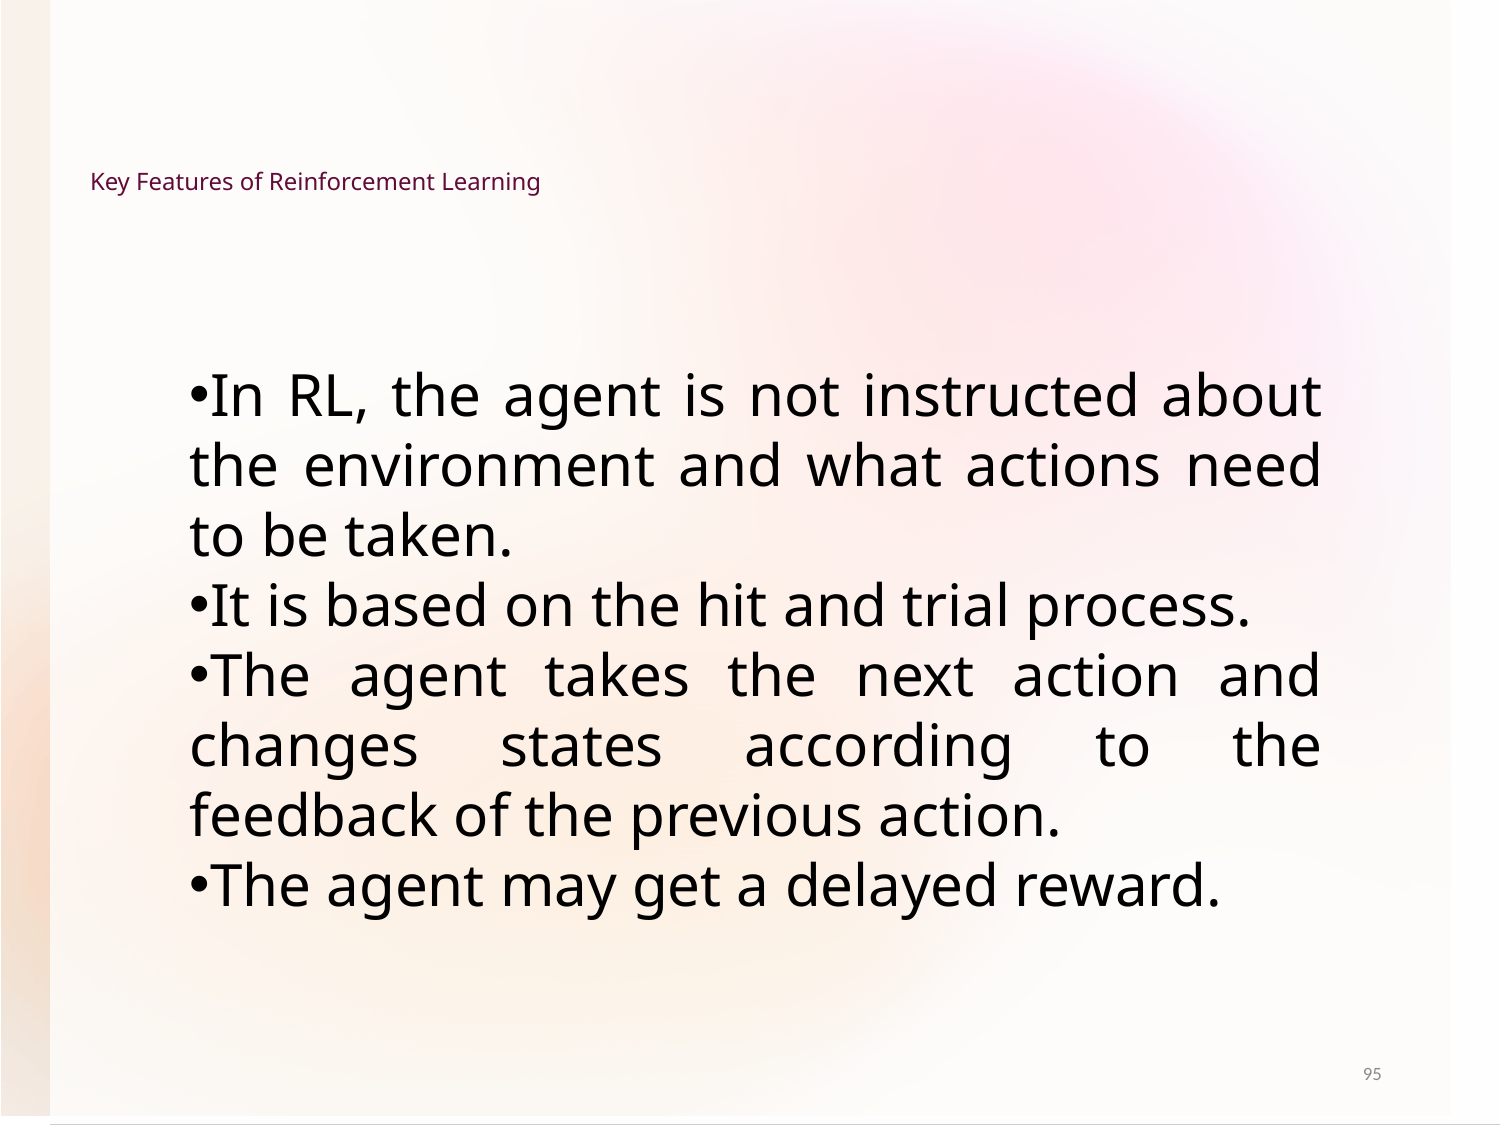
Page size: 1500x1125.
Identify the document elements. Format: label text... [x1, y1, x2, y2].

slide_number 95 [1059, 1042, 1397, 1103]
title Key Features of Reinforcement Learning [75, 162, 1425, 233]
picture [0, 0, 1500, 1125]
text_box In RL, the agent is not instructed about the environment and what actions need to be taken. It is based on the hit and trial process. The agent takes the next action and changes states according to the feedback of the previous action. The agent may get a delayed reward. [174, 350, 1338, 926]
